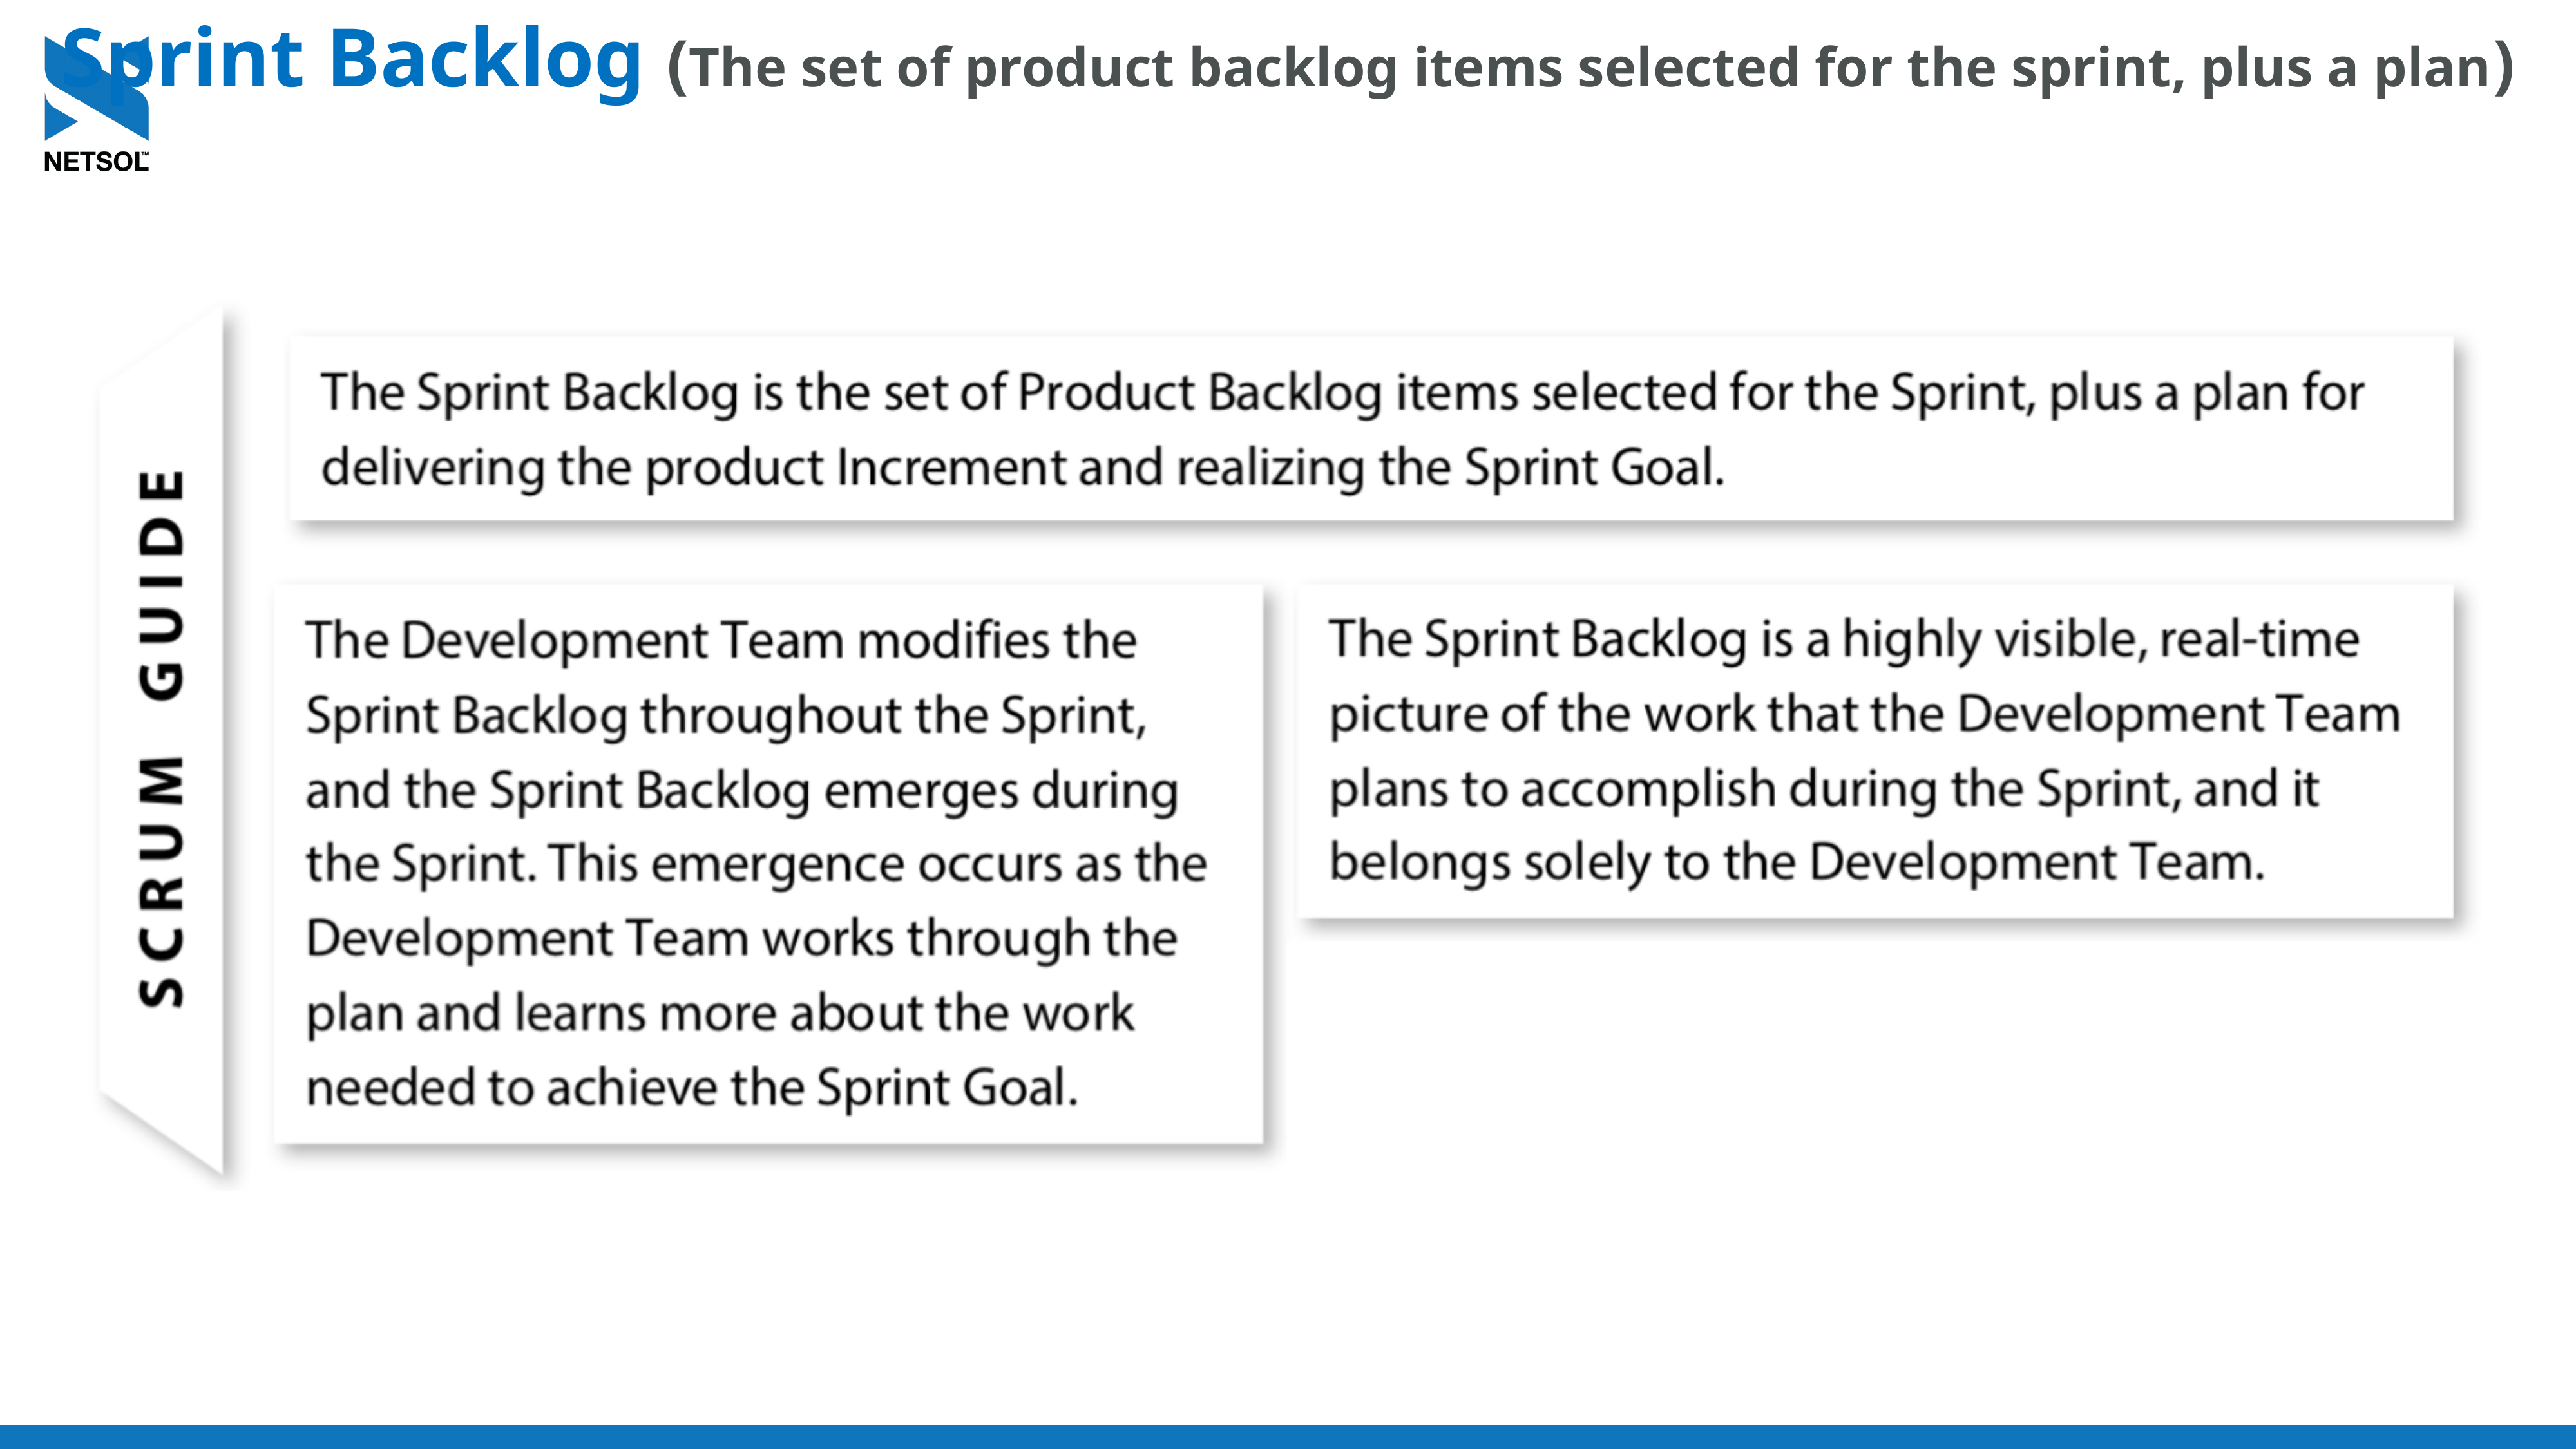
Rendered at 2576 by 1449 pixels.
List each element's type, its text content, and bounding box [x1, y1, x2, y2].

picture [72, 273, 2495, 1192]
picture [40, 121, 153, 176]
text_box Sprint Backlog (The set of product backlog items selected for the sprint, plus a plan) [0, 0, 2576, 121]
